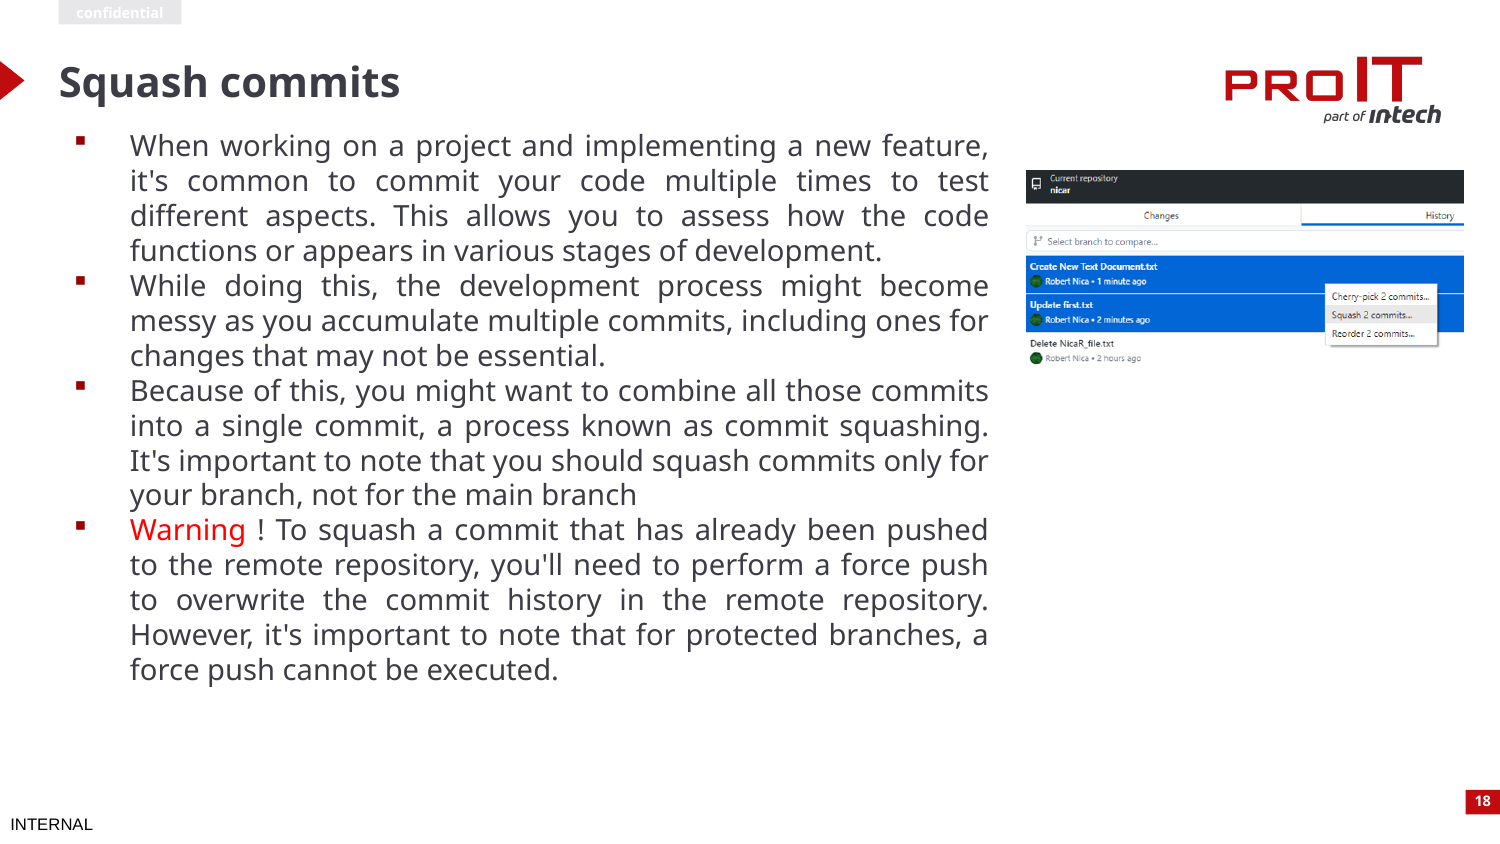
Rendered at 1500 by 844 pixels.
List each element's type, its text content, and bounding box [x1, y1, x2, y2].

picture [1026, 170, 1464, 386]
text_box When working on a project and implementing a new feature, it's common to commit your code multiple times to test different aspects. This allows you to assess how the code functions or appears in various stages of development. While doing this, the development process might become messy as you accumulate multiple commits, including ones for changes that may not be essential. Because of this, you might want to combine all those commits into a single commit, a process known as commit squashing. It's important to note that you should squash commits only for your branch, not for the main branch Warning ! To squash a commit that has already been pushed to the remote repository, you'll need to perform a force push to overwrite the commit history in the remote repository. However, it's important to note that for protected branches, a force push cannot be executed. [58, 119, 1005, 834]
list Squash commits [58, 56, 1162, 144]
picture [1220, 51, 1448, 131]
